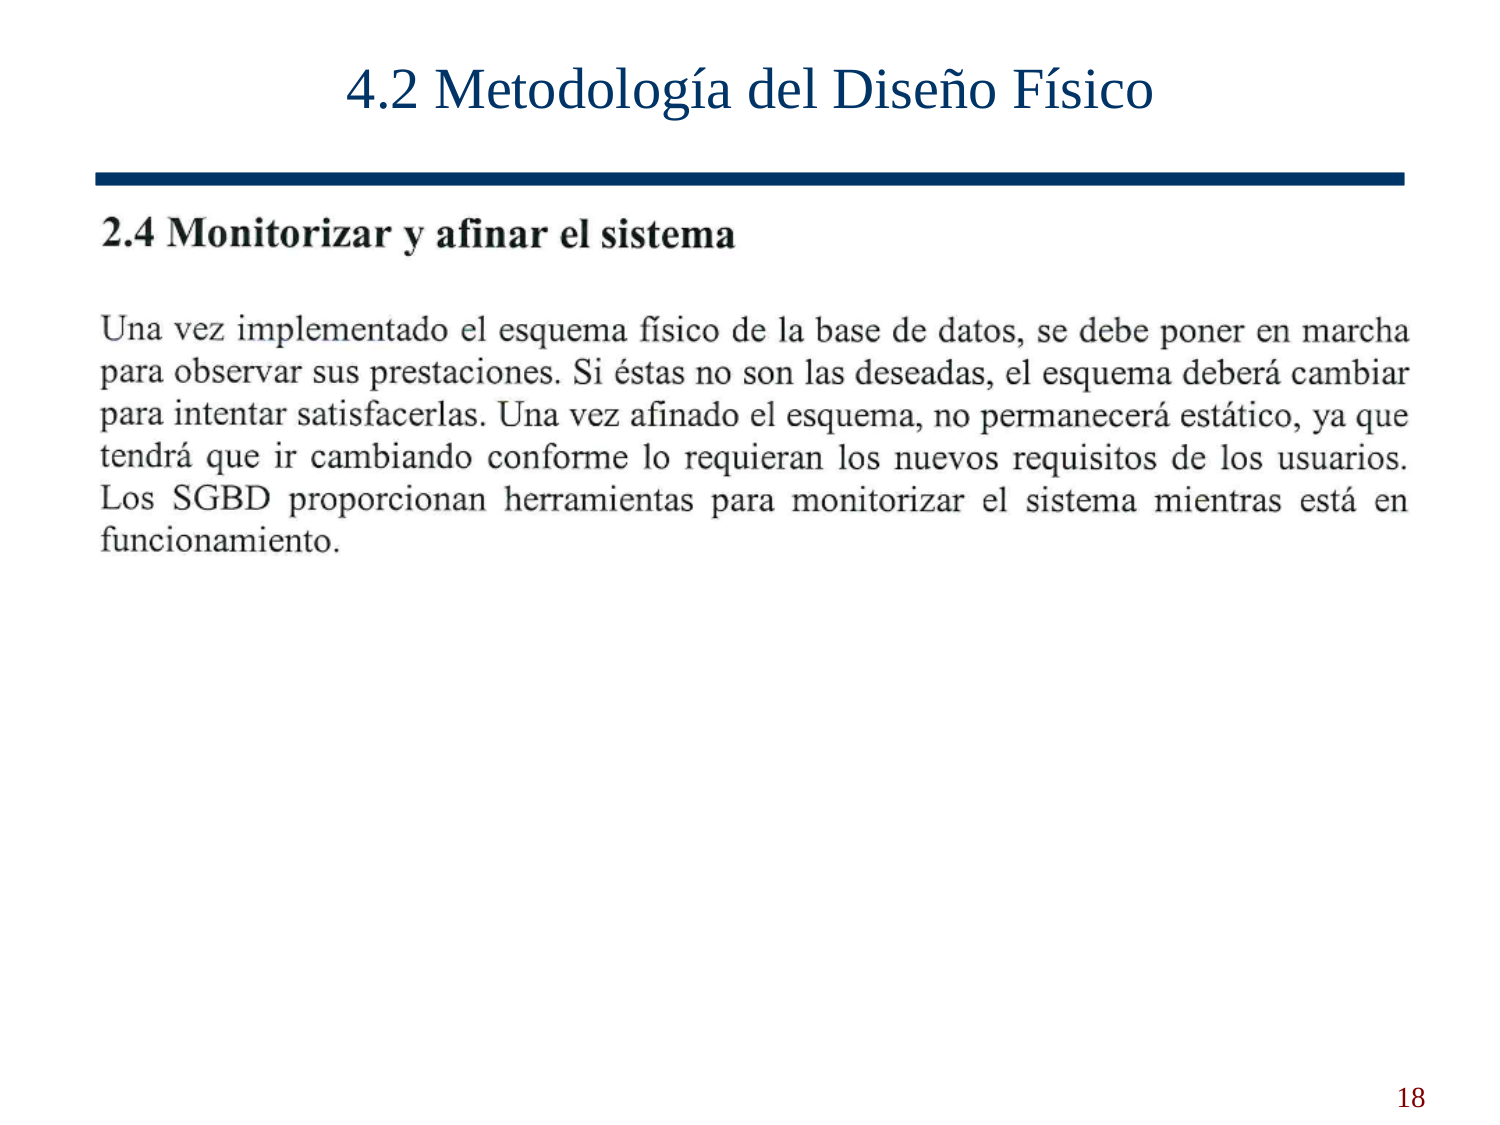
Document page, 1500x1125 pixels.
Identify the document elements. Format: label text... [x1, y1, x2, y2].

slide_number 18 [1080, 1045, 1442, 1122]
picture [97, 203, 1421, 563]
title 4.2 Metodología del Diseño Físico [90, 20, 1412, 161]
